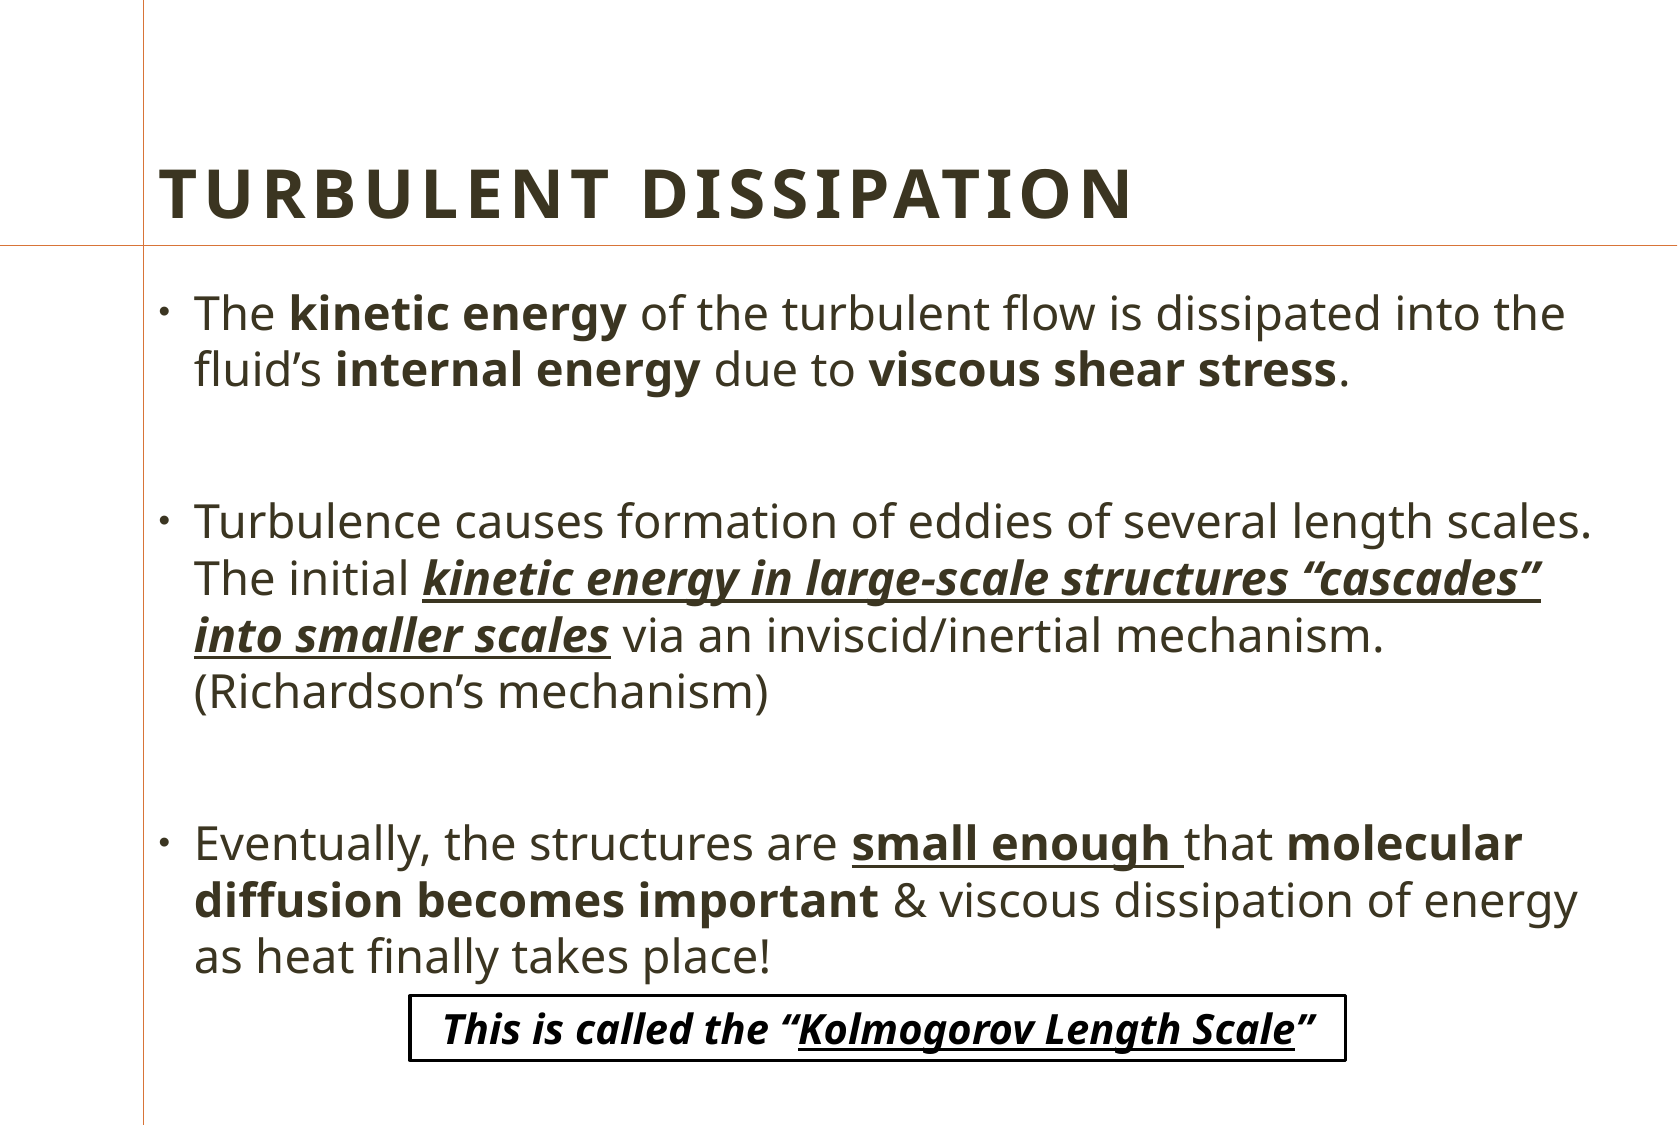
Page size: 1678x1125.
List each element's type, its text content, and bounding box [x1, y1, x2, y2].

text_box This is called the “Kolmogorov Length Scale” [409, 995, 1346, 1061]
title Turbulent dissipation [144, 12, 1678, 241]
list The kinetic energy of the turbulent flow is dissipated into the fluid’s internal energy due to viscous shear stress. Turbulence causes formation of eddies of several length scales. The initial kinetic energy in large-scale structures “cascades” into smaller scales via an inviscid/inertial mechanism. (Richardson’s mechanism) Eventually, the structures are small enough that molecular diffusion becomes important & viscous dissipation of energy as heat finally takes place! [144, 275, 1612, 999]
